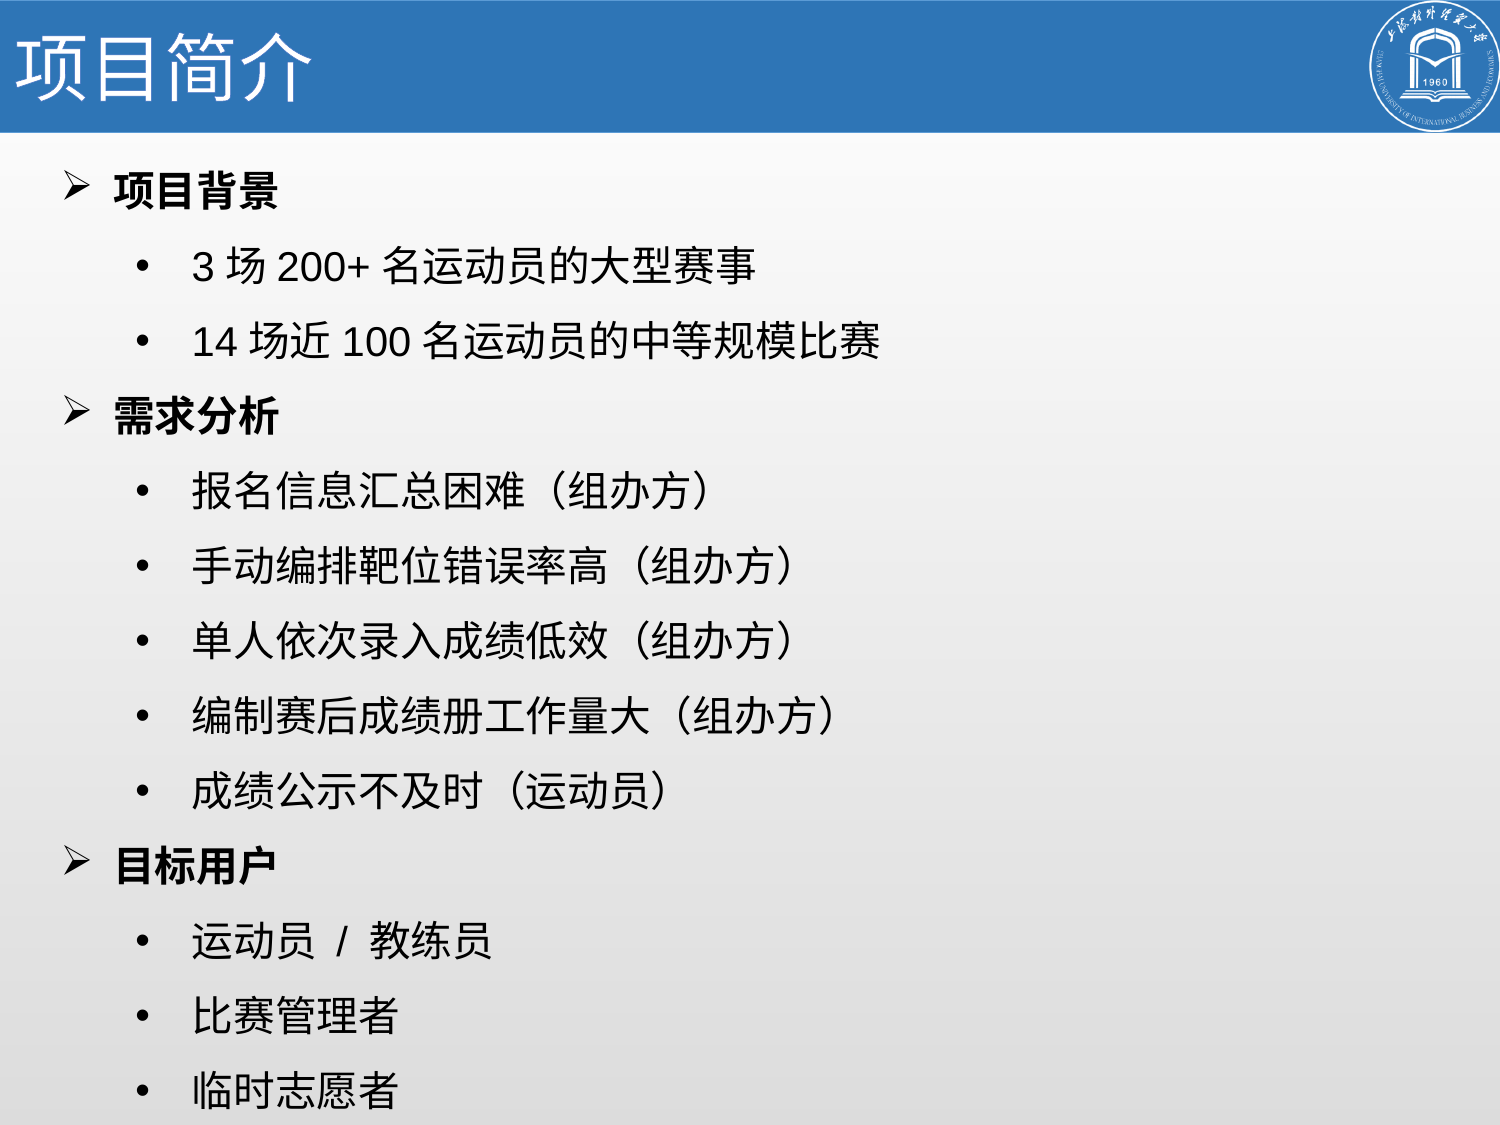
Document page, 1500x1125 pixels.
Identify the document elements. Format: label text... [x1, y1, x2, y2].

text_box [0, 0, 1368, 133]
picture [1368, 0, 1500, 133]
text_box 项目背景 3场200+名运动员的大型赛事 14场近100名运动员的中等规模比赛 需求分析 报名信息汇总困难（组办方） 手动编排靶位错误率高（组办方） 单人依次录入成绩低效（组办方） 编制赛后成绩册工作量大（组办方） 成绩公示不及时（运动员） 目标用户 运动员 / 教练员 比赛管理者 临时志愿者 [0, 132, 1102, 1123]
text_box 项目简介 [0, 13, 1279, 118]
